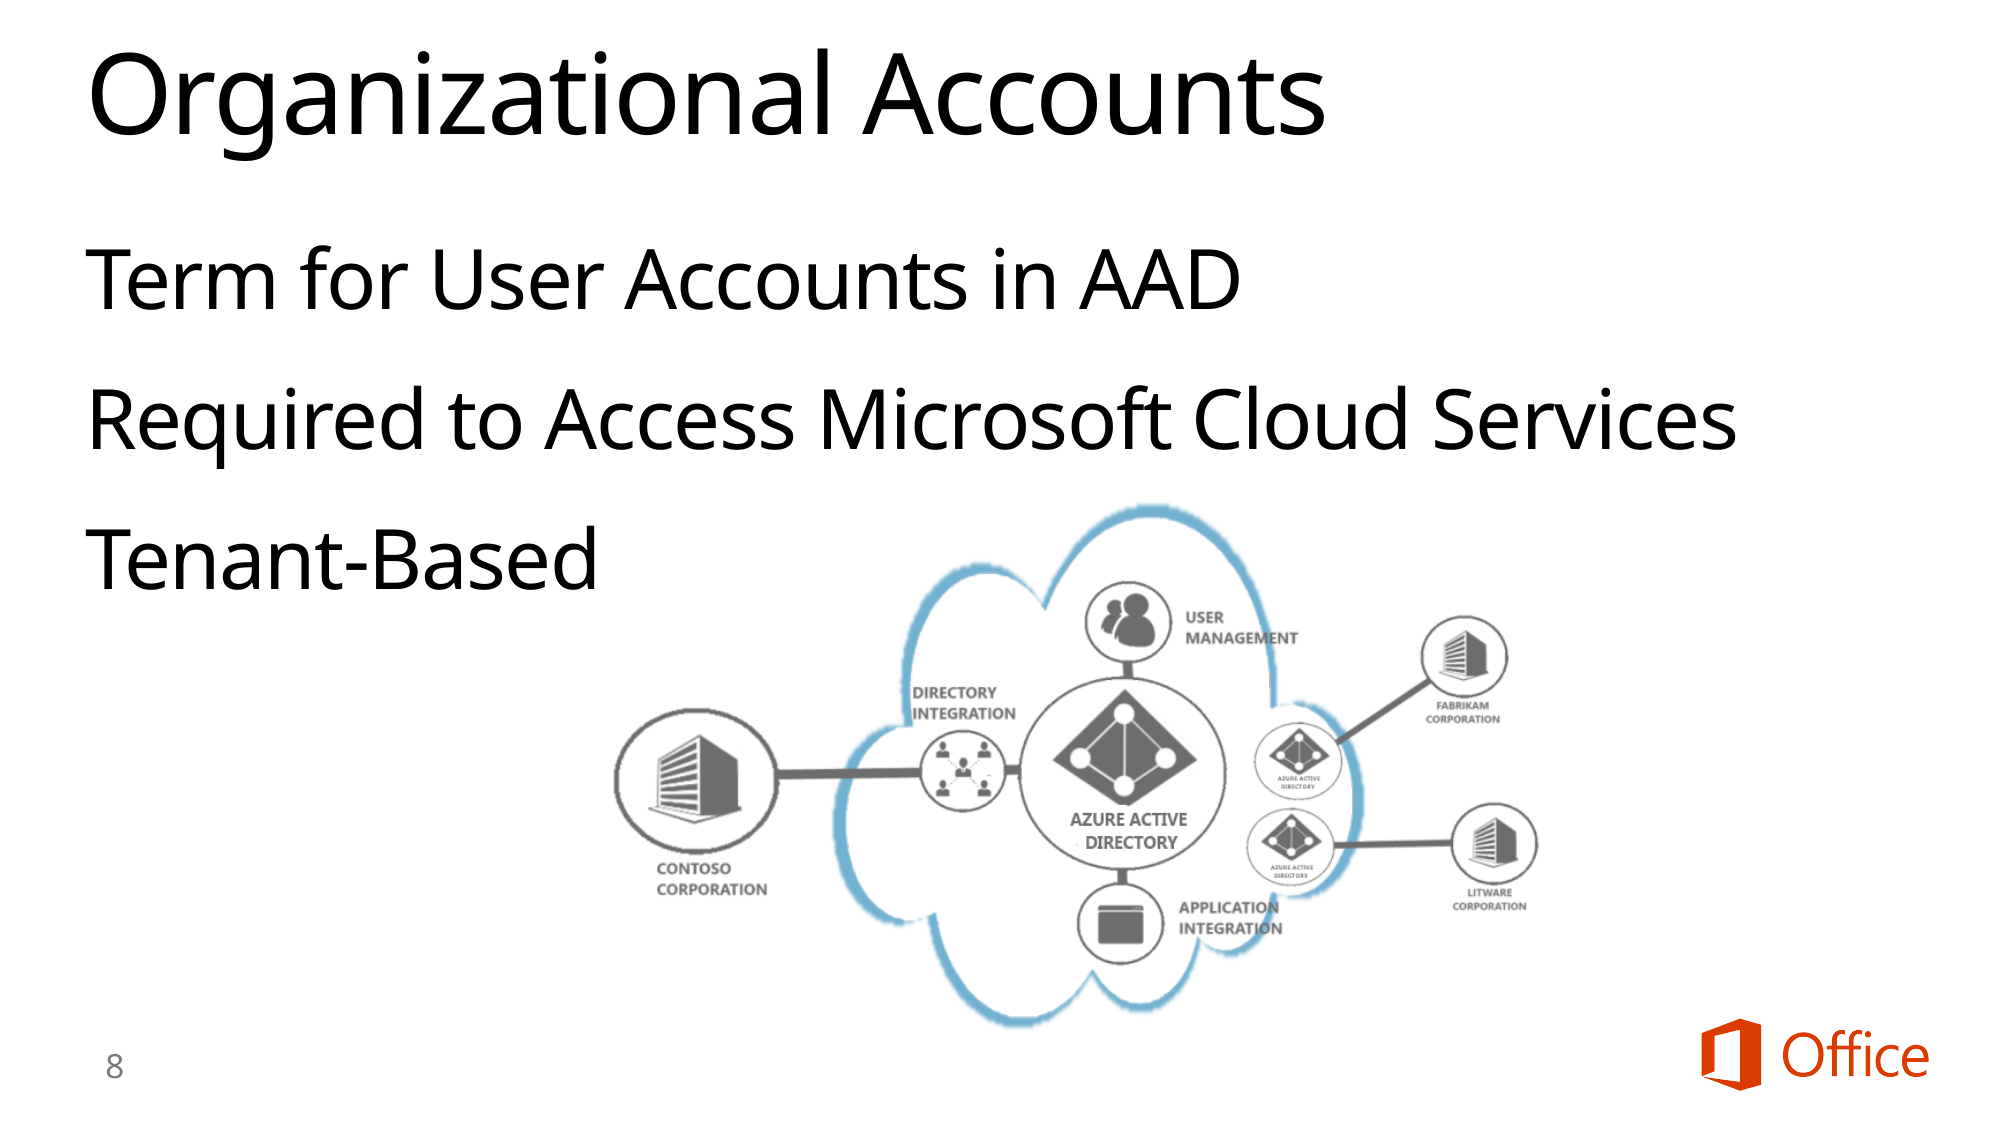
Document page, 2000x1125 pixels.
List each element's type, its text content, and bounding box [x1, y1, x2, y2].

slide_number 8 [85, 1049, 178, 1086]
picture [603, 493, 1550, 1036]
title Organizational Accounts [85, 37, 1914, 161]
list Term for User Accounts in AAD Required to Access Microsoft Cloud Services Tenant-Based [85, 237, 1914, 615]
picture [1670, 987, 1960, 1122]
